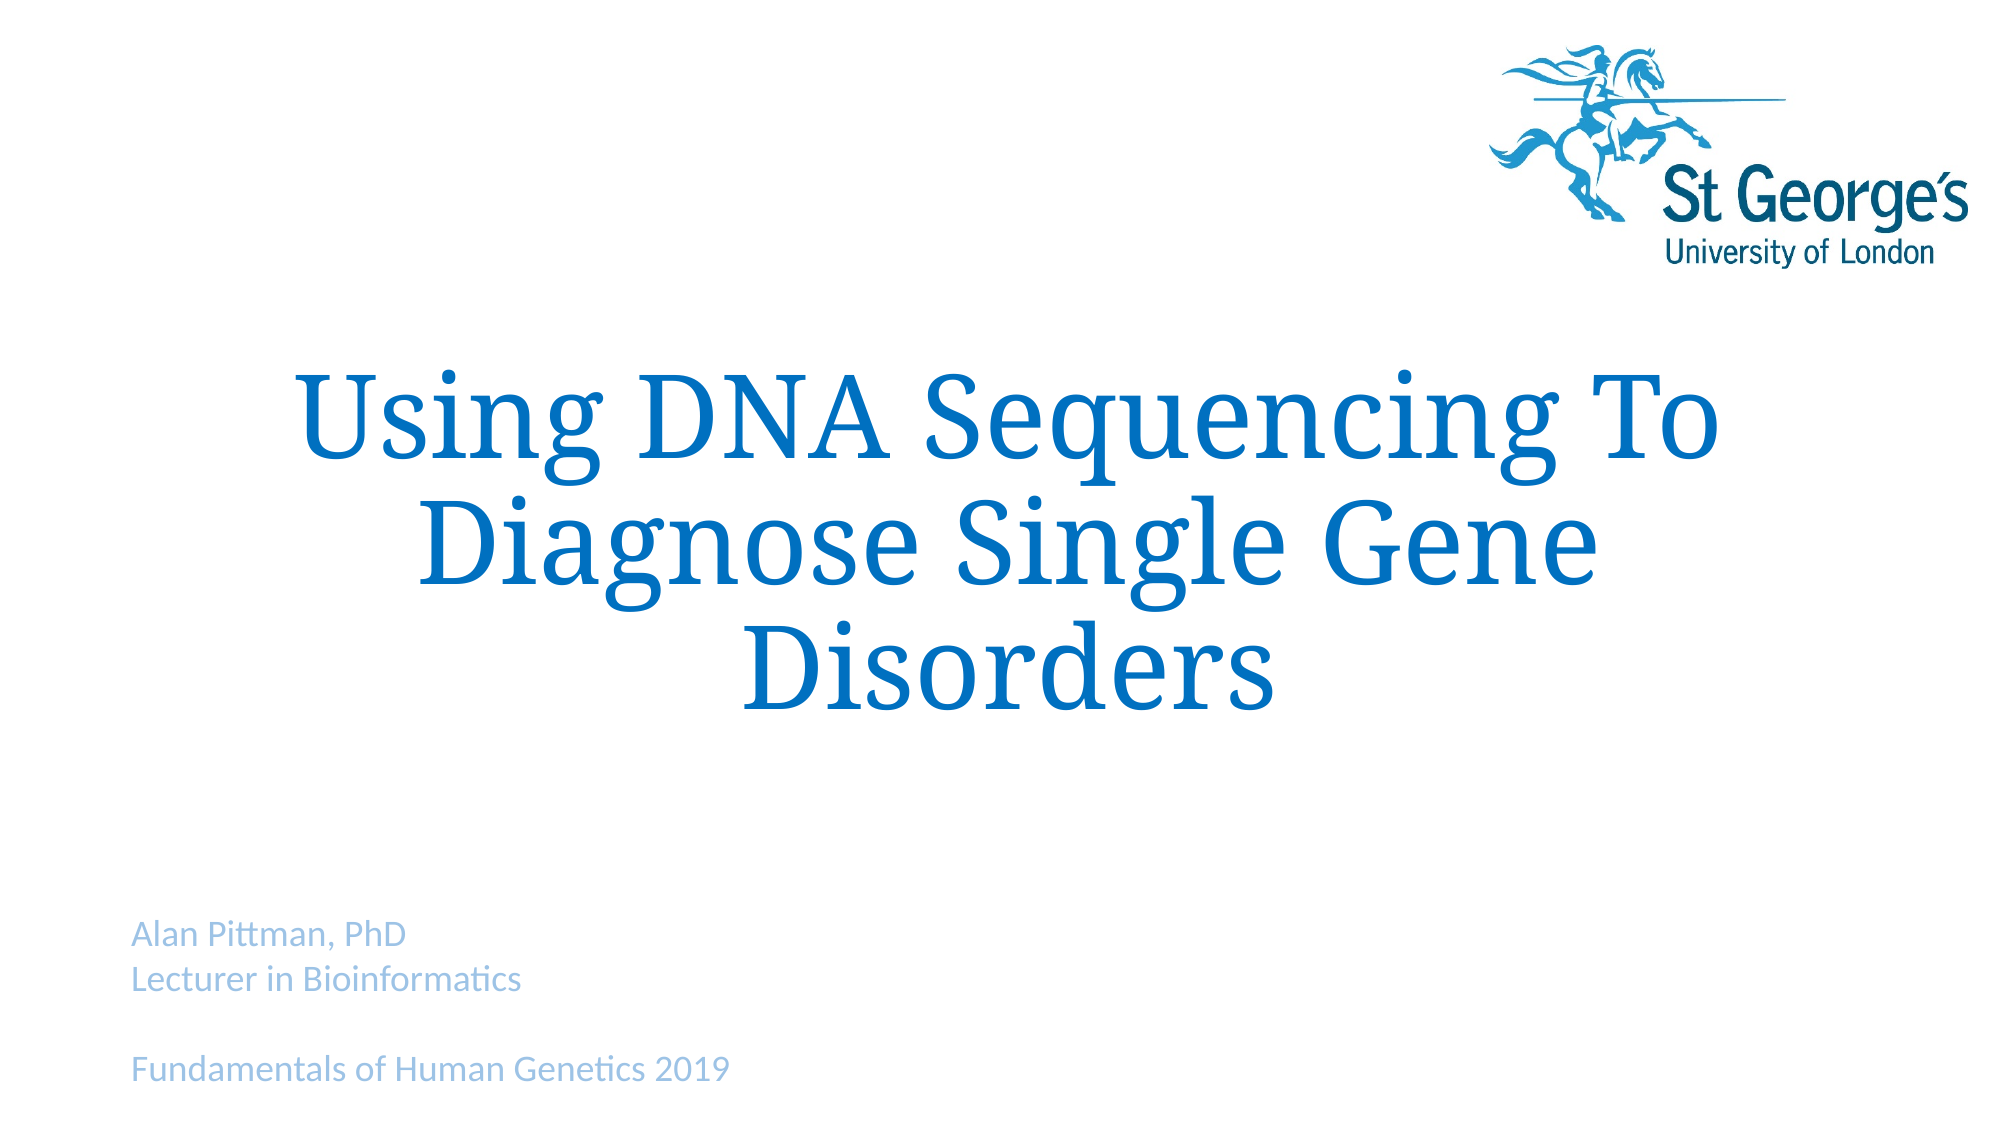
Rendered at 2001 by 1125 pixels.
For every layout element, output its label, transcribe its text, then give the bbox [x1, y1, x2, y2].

title Using DNA Sequencing To Diagnose Single Gene Disorders [259, 350, 1760, 743]
picture [1488, 45, 1968, 270]
text_box Alan Pittman, PhD Lecturer in Bioinformatics Fundamentals of Human Genetics 2019 [116, 901, 746, 1097]
